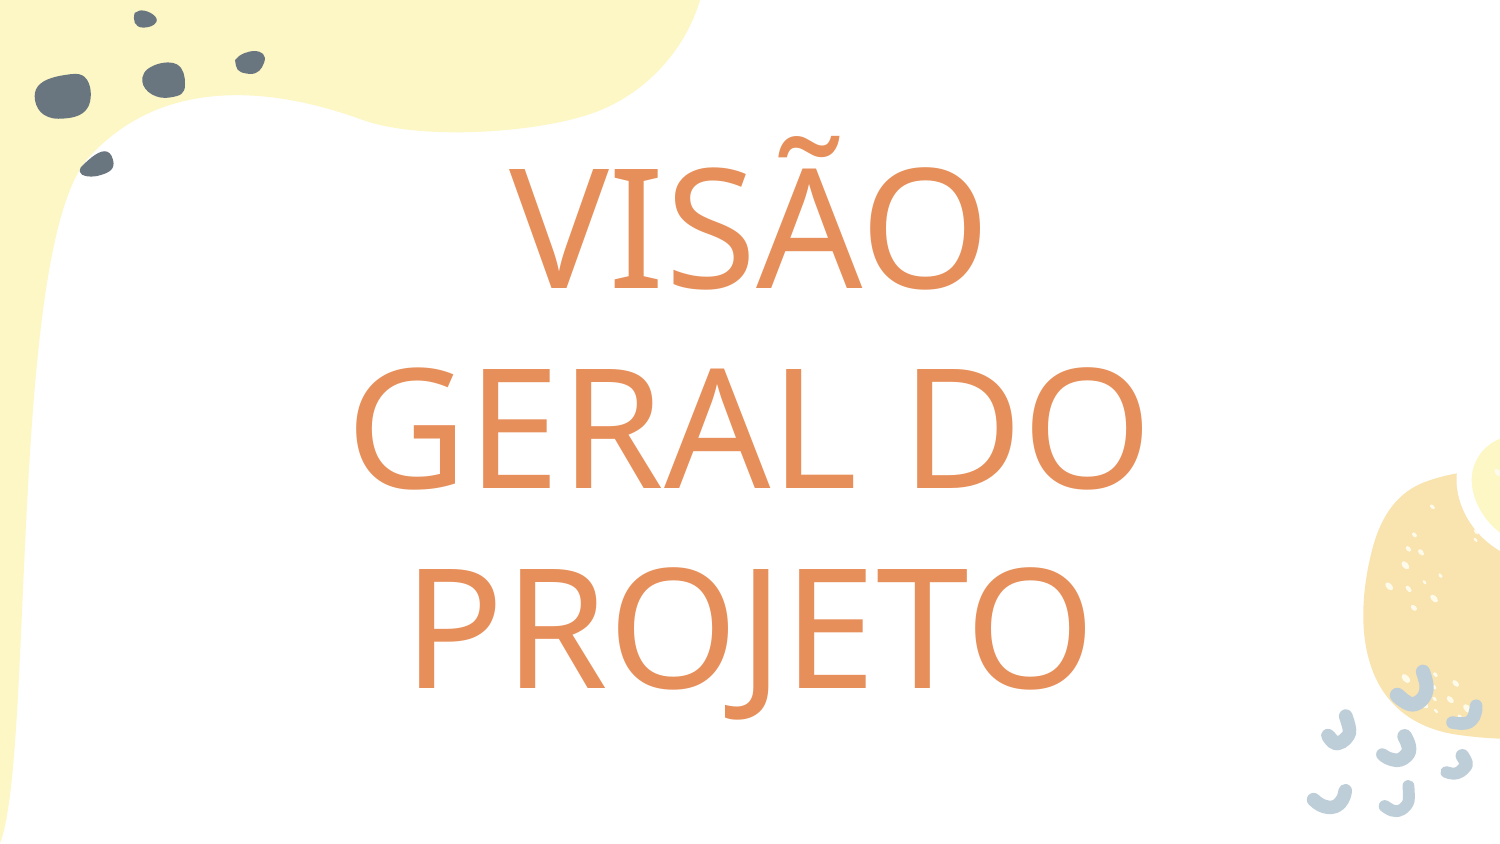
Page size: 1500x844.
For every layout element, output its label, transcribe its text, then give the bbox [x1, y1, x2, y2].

title VISÃO GERAL DO PROJETO [227, 182, 1273, 662]
